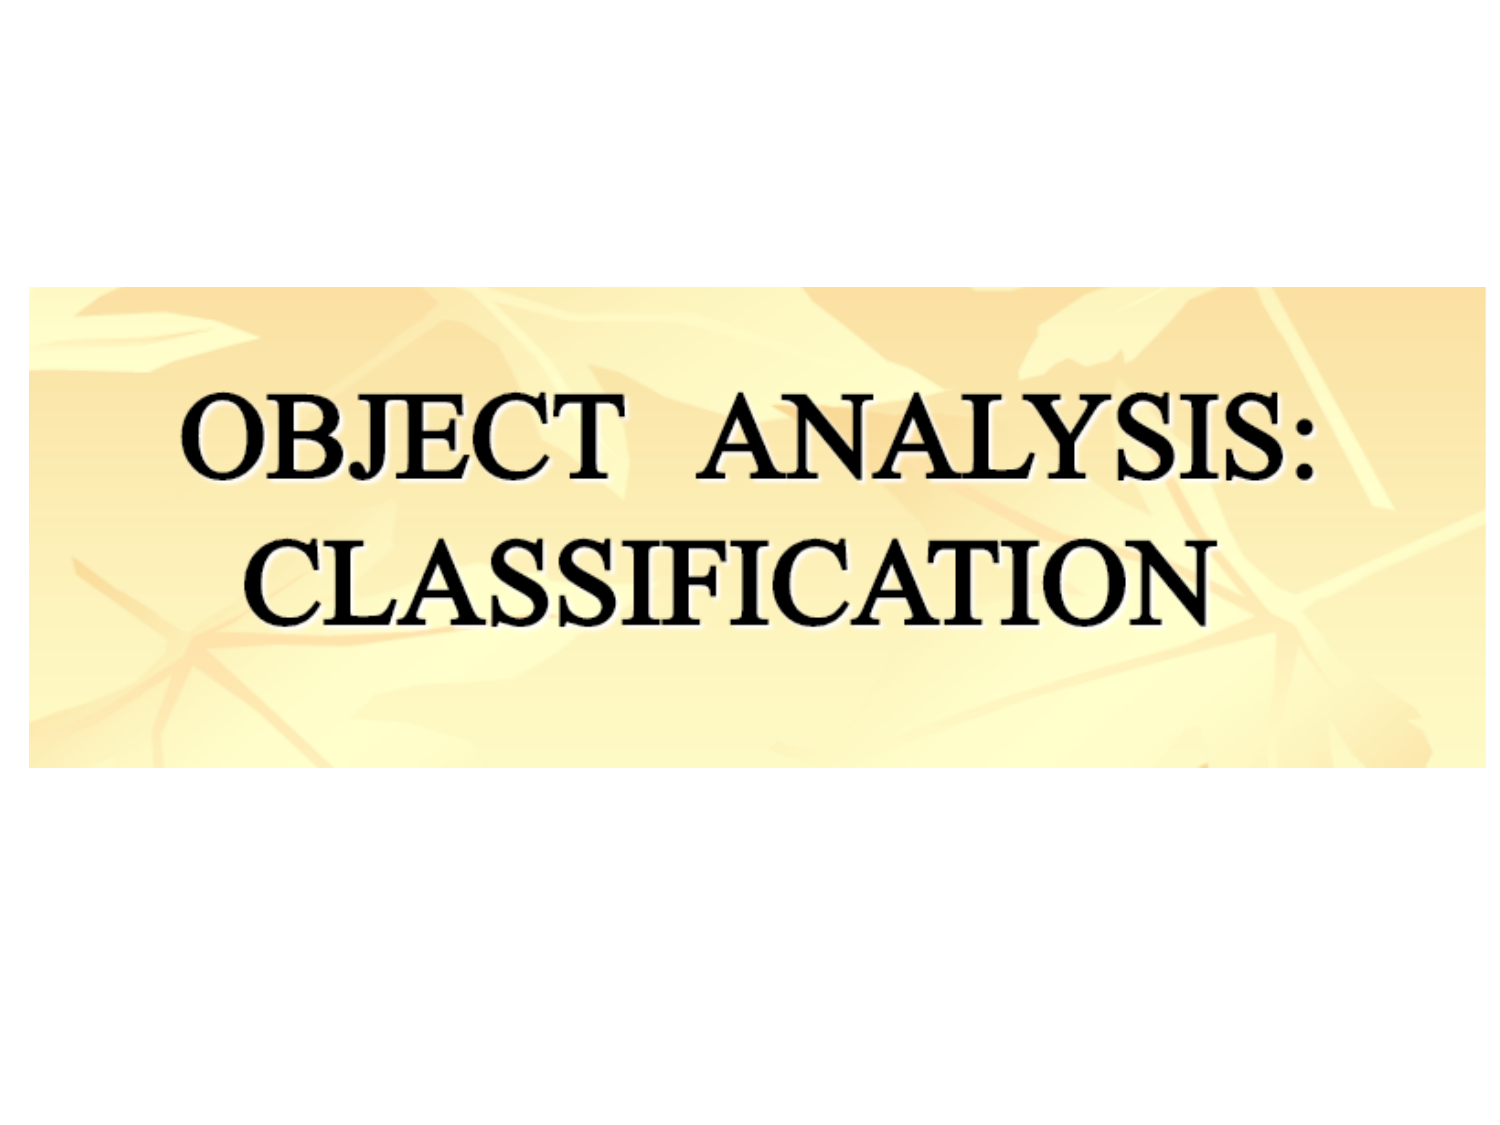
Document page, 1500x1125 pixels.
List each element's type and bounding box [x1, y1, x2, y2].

picture [29, 287, 1488, 769]
